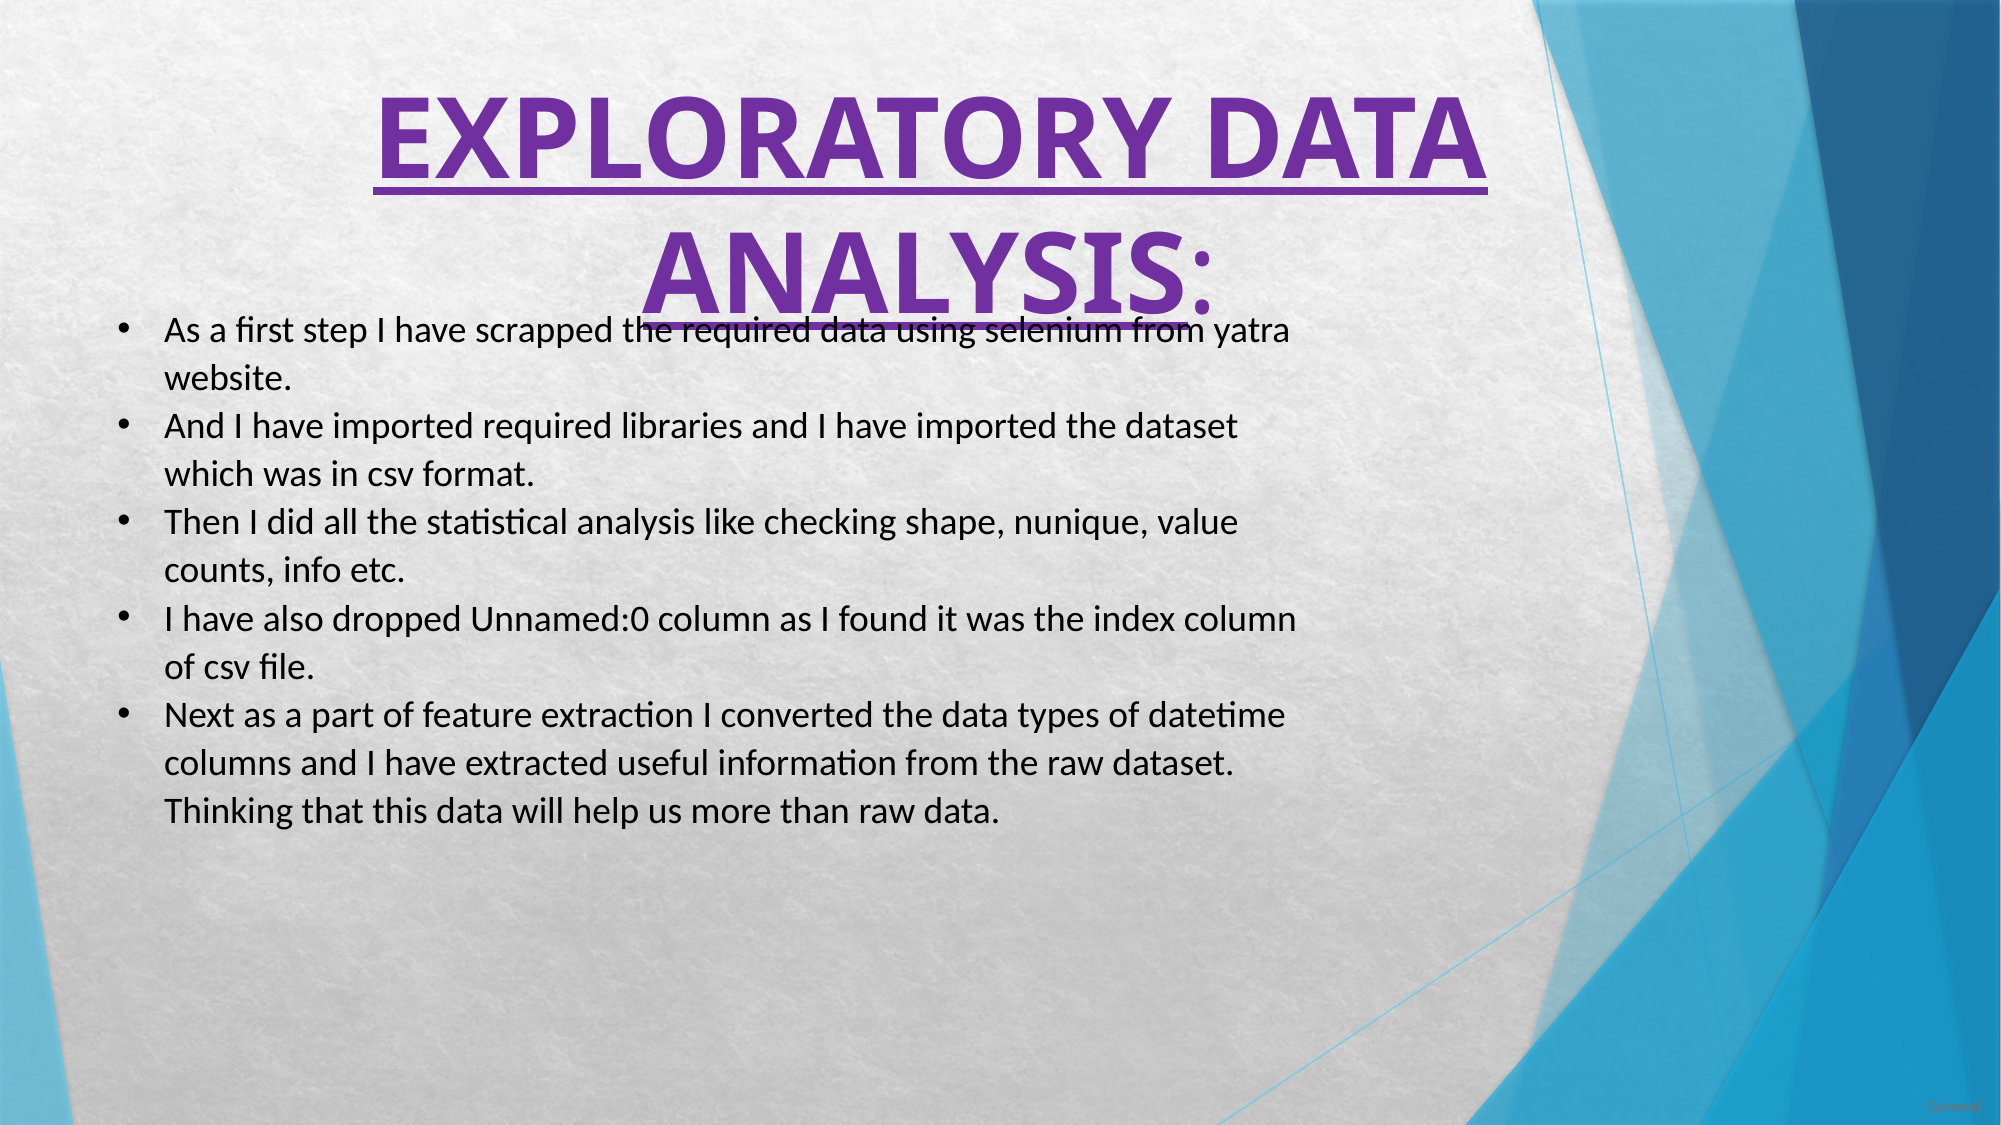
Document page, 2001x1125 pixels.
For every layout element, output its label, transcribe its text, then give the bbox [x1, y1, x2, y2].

text_box As a first step I have scrapped the required data using selenium from yatra website. And I have imported required libraries and I have imported the dataset which was in csv format. Then I did all the statistical analysis like checking shape, nunique, value counts, info etc. I have also dropped Unnamed:0 column as I found it was the index column of csv file. Next as a part of feature extraction I converted the data types of datetime columns and I have extracted useful information from the raw dataset. Thinking that this data will help us more than raw data. [102, 294, 1342, 839]
title EXPLORATORY DATA ANALYSIS: [72, 58, 1788, 173]
list [44, 219, 1570, 1090]
